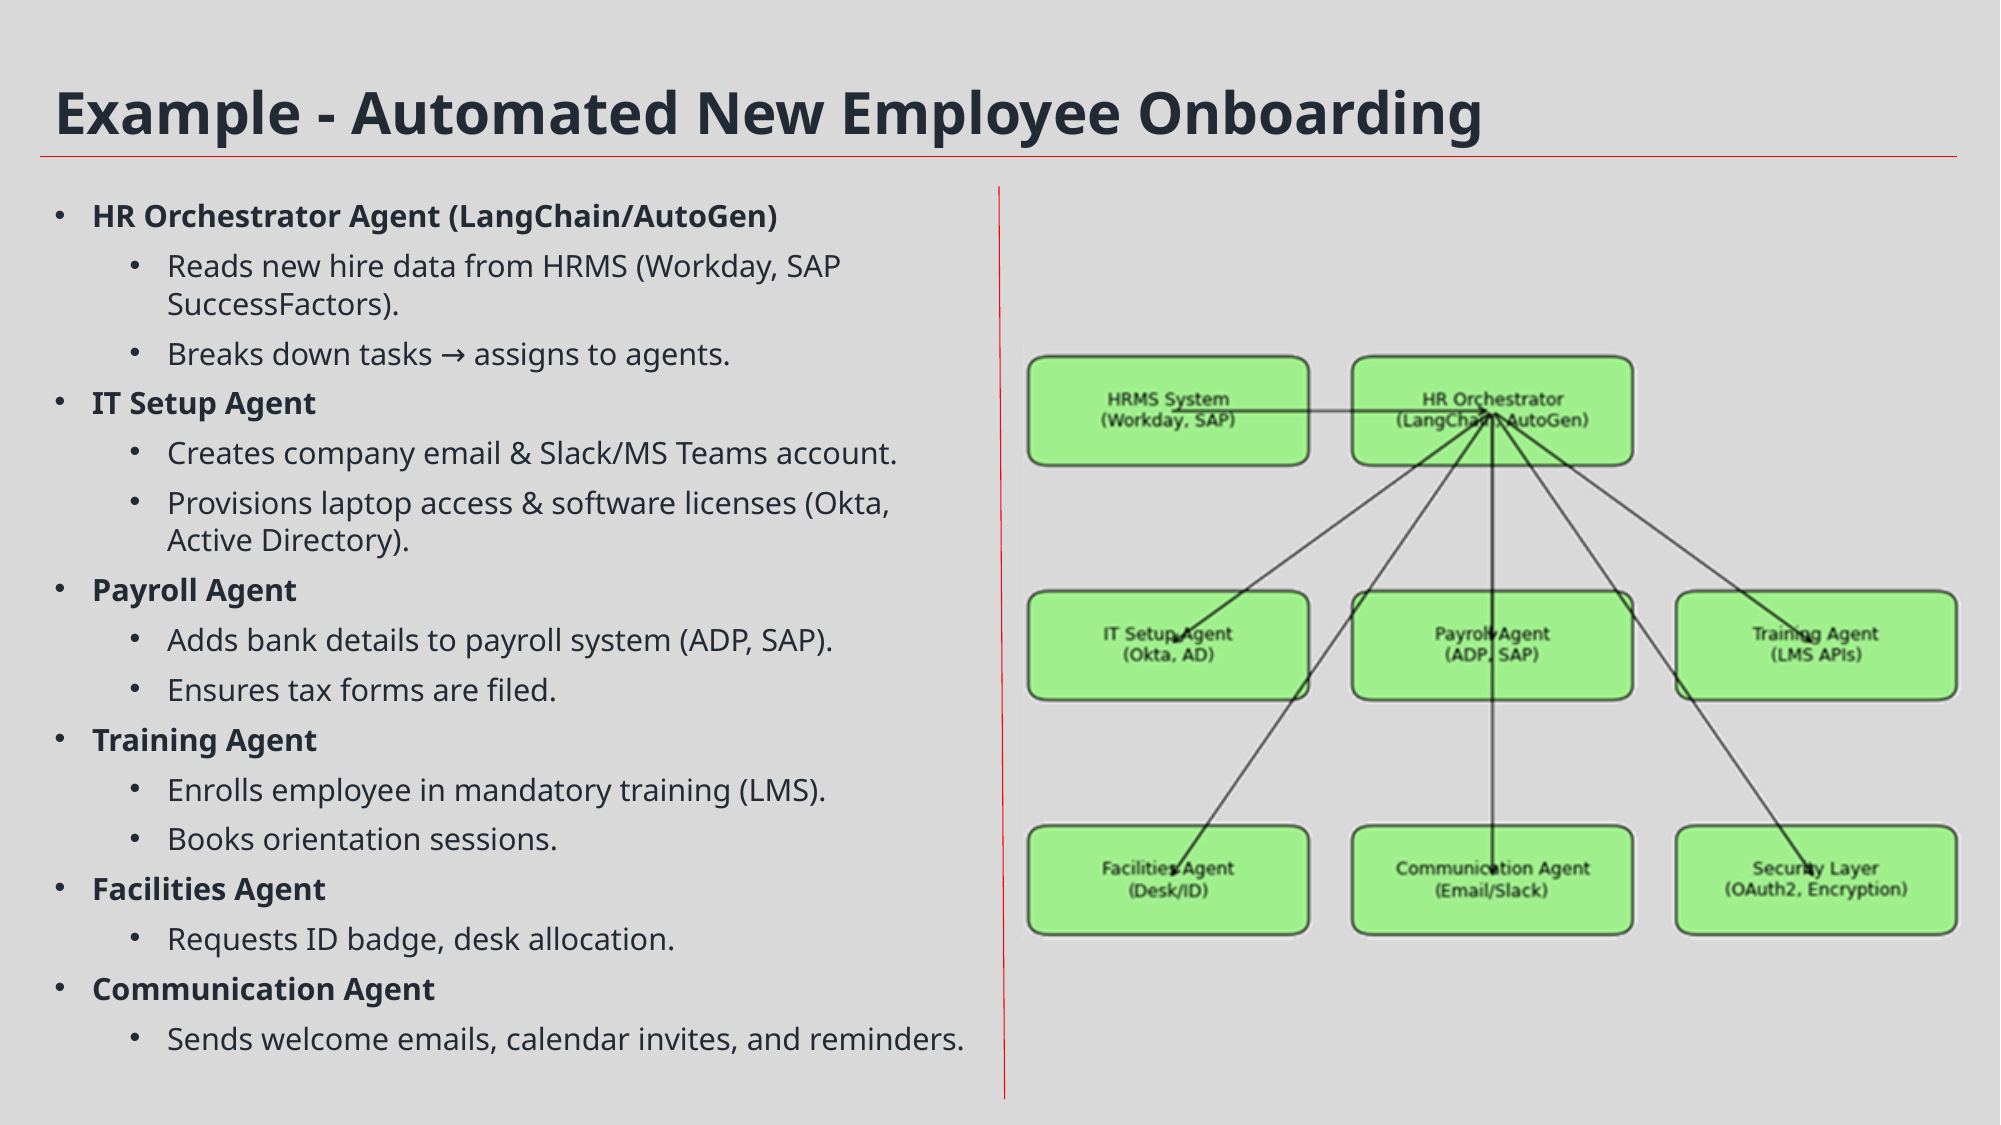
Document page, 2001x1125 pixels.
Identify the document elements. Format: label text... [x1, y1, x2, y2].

list Example - Automated New Employee Onboarding [39, 43, 1957, 157]
list HR Orchestrator Agent (LangChain/AutoGen) Reads new hire data from HRMS (Workday, SAP SuccessFactors). Breaks down tasks → assigns to agents. IT Setup Agent Creates company email & Slack/MS Teams account. Provisions laptop access & software licenses (Okta, Active Directory). Payroll Agent Adds bank details to payroll system (ADP, SAP). Ensures tax forms are filed. Training Agent Enrolls employee in mandatory training (LMS). Books orientation sessions. Facilities Agent Requests ID badge, desk allocation. Communication Agent Sends welcome emails, calendar invites, and reminders. [39, 190, 981, 1098]
picture [1023, 346, 1965, 940]
